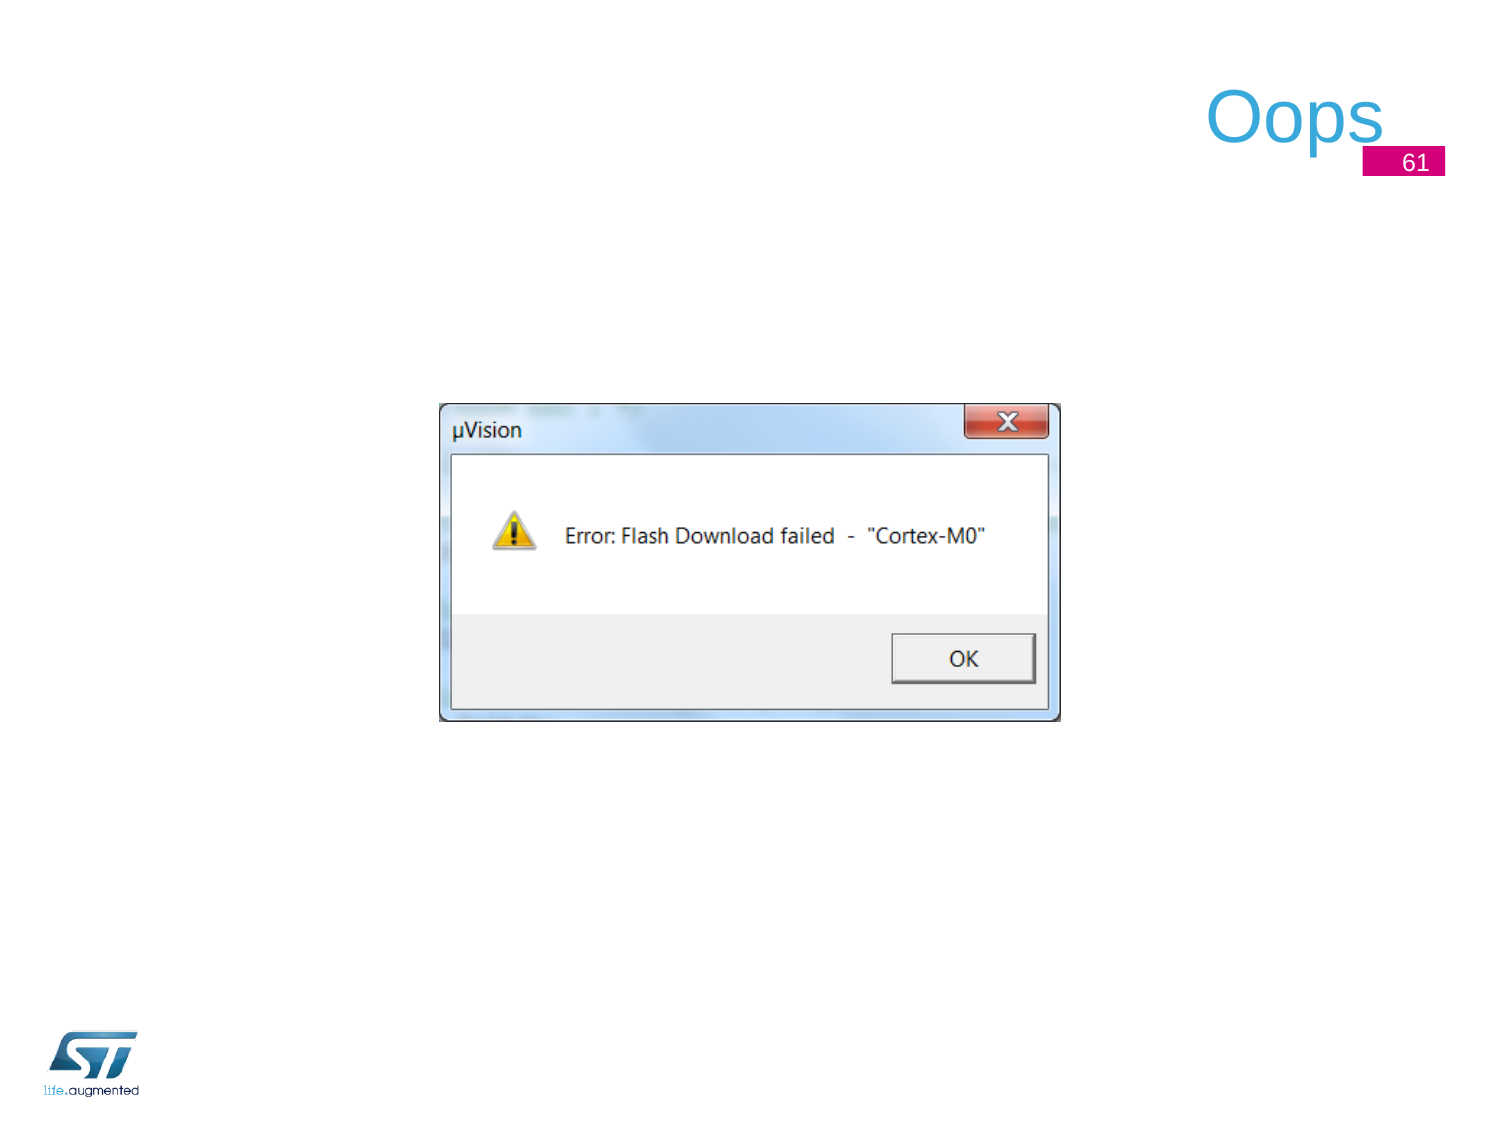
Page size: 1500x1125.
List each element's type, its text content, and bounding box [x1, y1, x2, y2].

picture [439, 403, 1061, 722]
picture [36, 1022, 147, 1103]
slide_number 61 [1362, 146, 1446, 176]
title Oops [74, 18, 1400, 207]
